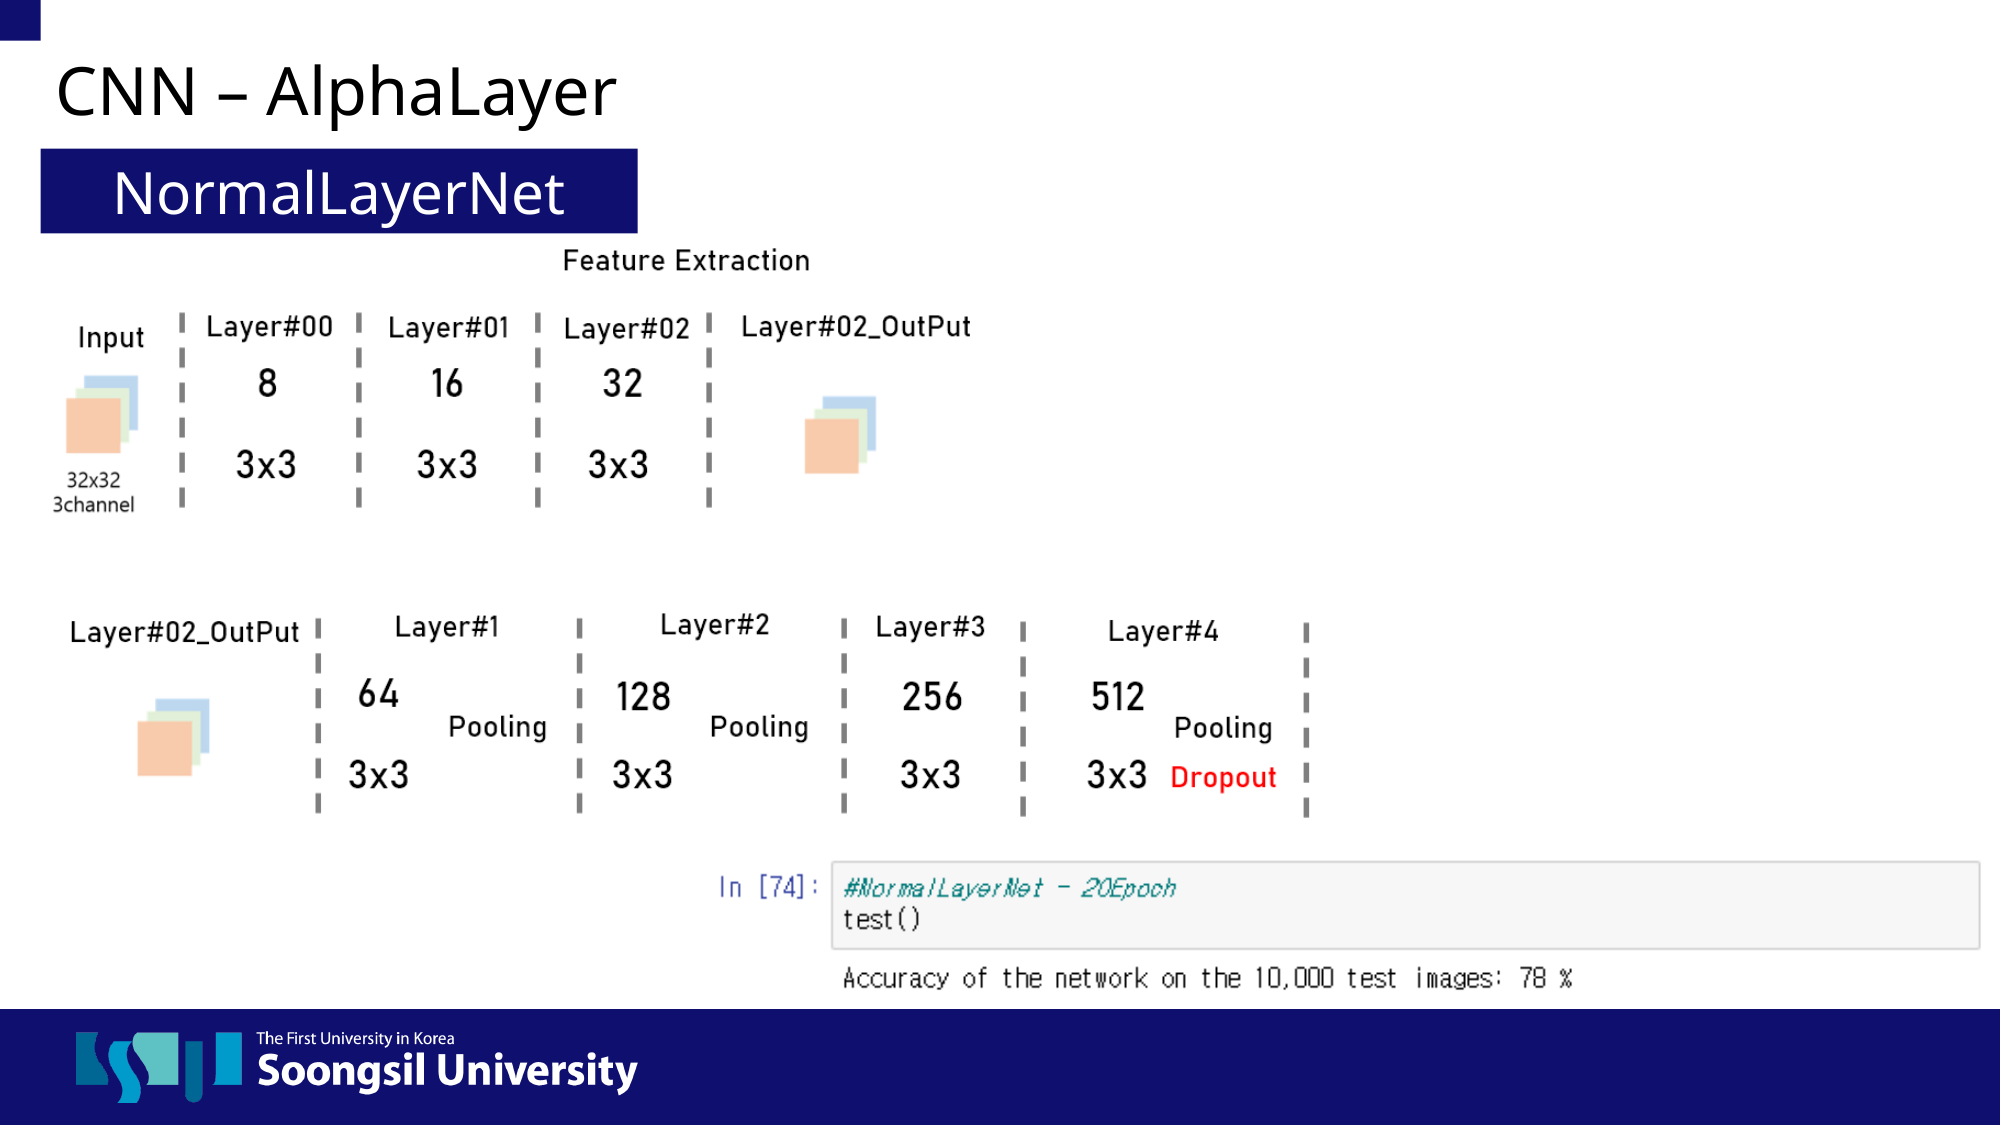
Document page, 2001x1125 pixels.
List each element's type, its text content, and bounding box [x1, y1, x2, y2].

picture [40, 233, 2000, 1009]
picture [76, 1031, 638, 1103]
text_box NormalLayerNet [40, 148, 638, 233]
text_box [0, 0, 42, 42]
text_box [0, 1008, 2000, 1125]
text_box CNN – AlphaLayer [40, 41, 1095, 136]
